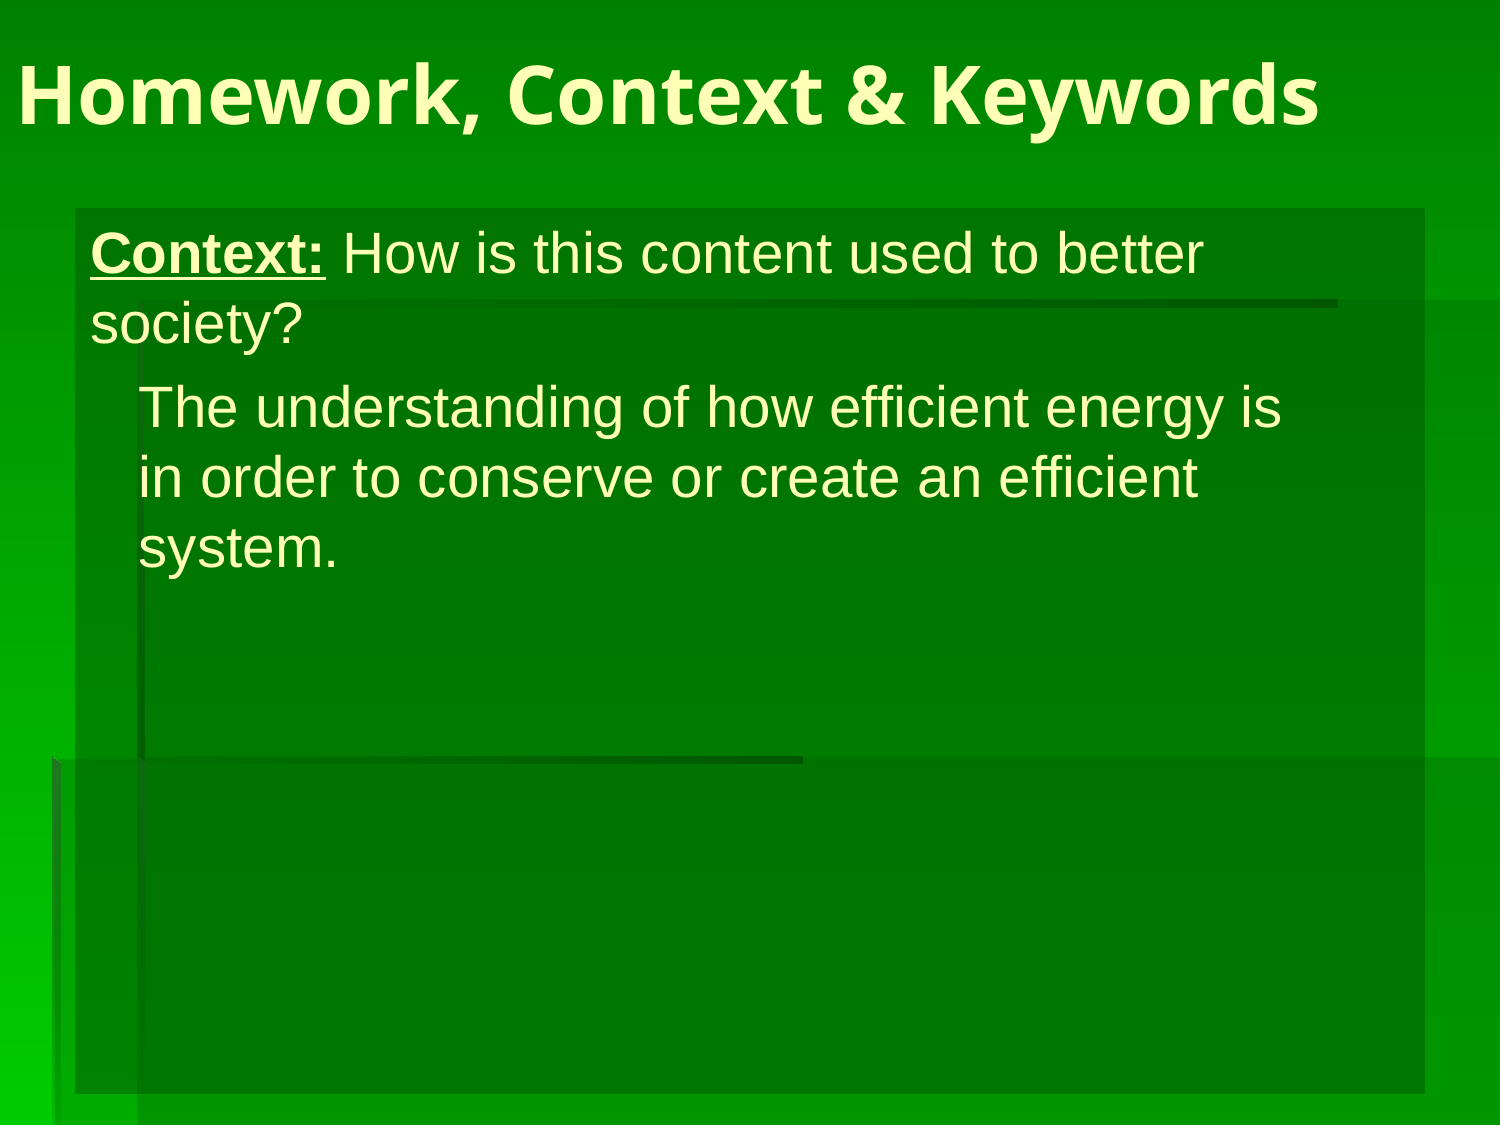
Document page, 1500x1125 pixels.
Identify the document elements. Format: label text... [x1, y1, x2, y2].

list Context: How is this content used to better society? [74, 207, 1426, 1095]
title Homework, Context & Keywords [0, 0, 1500, 185]
text_box The understanding of how efficient energy is in order to conserve or create an efficient system. [123, 361, 1329, 587]
